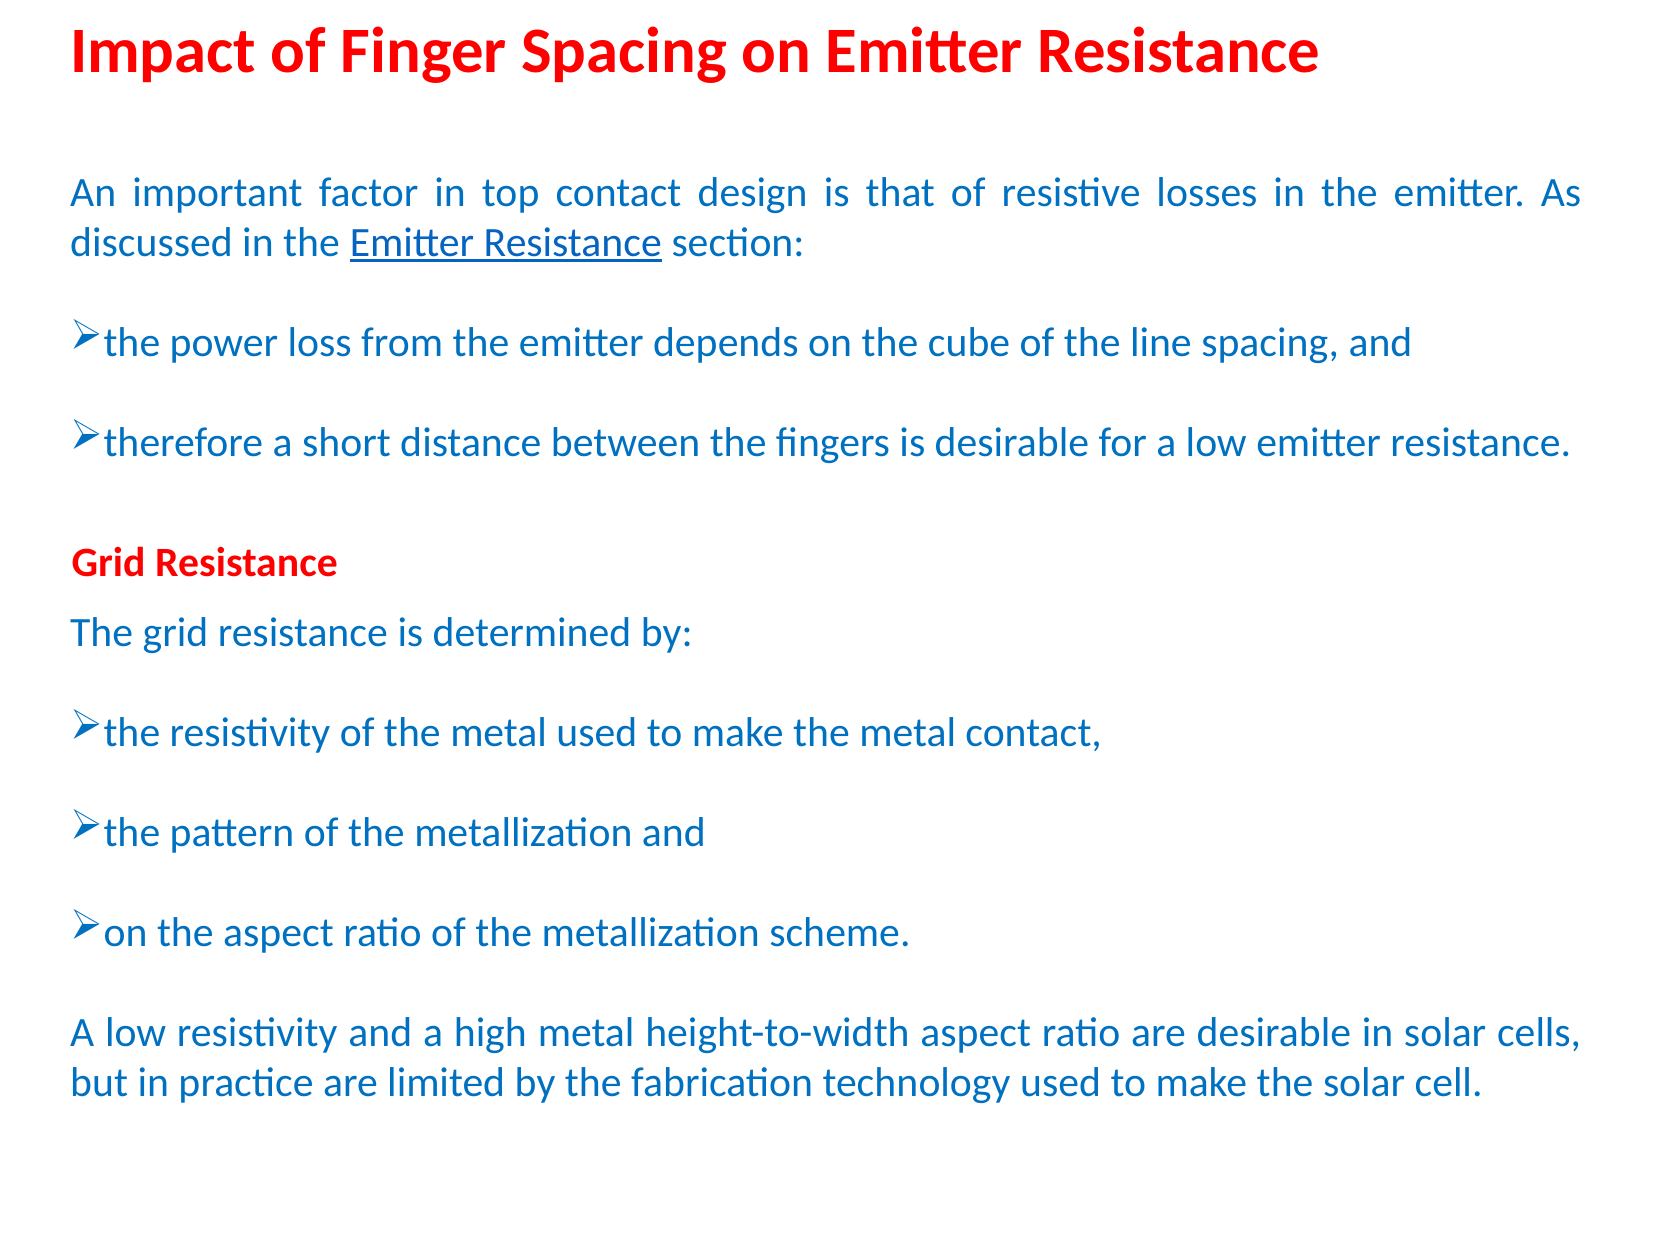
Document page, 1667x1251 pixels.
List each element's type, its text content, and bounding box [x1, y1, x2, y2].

text_box The grid resistance is determined by: the resistivity of the metal used to make the metal contact, the pattern of the metallization and on the aspect ratio of the metallization scheme. A low resistivity and a high metal height-to-width aspect ratio are desirable in solar cells, but in practice are limited by the fabrication technology used to make the solar cell. [55, 597, 1598, 1113]
text_box Impact of Finger Spacing on Emitter Resistance [55, 0, 1584, 93]
text_box An important factor in top contact design is that of resistive losses in the emitter. As discussed in the Emitter Resistance section: the power loss from the emitter depends on the cube of the line spacing, and therefore a short distance between the fingers is desirable for a low emitter resistance. [55, 157, 1598, 473]
text_box Grid Resistance [56, 527, 353, 593]
